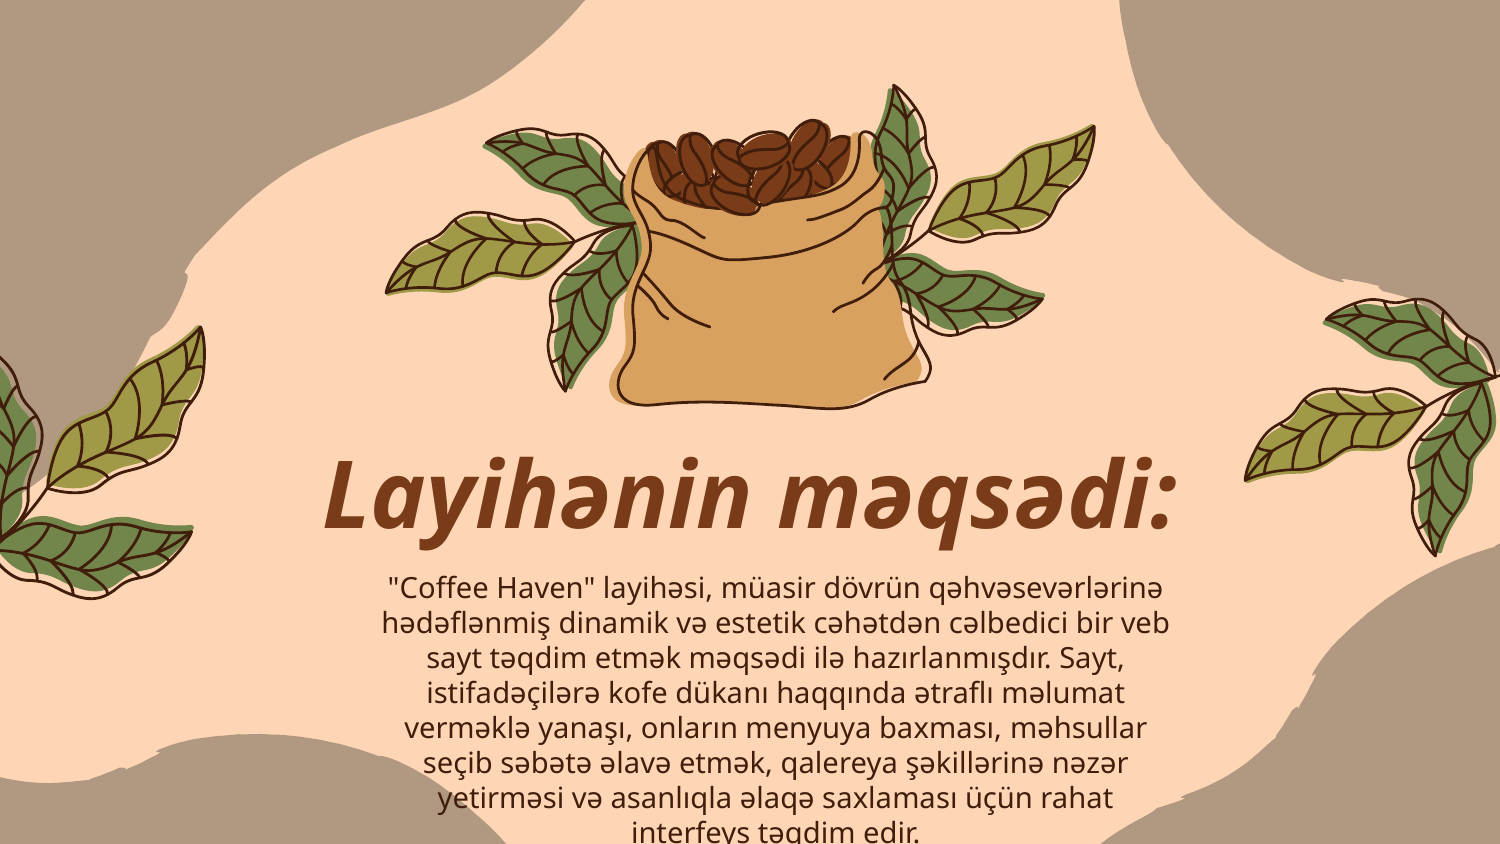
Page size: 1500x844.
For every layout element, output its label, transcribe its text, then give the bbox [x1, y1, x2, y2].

subtitle "Coffee Haven" layihəsi, müasir dövrün qəhvəsevərlərinə hədəflənmiş dinamik və estetik cəhətdən cəlbedici bir veb sayt təqdim etmək məqsədi ilə hazırlanmışdır. Sayt, istifadəçilərə kofe dükanı haqqında ətraflı məlumat verməklə yanaşı, onların menyuya baxması, məhsullar seçib səbətə əlavə etmək, qalereya şəkillərinə nəzər yetirməsi və asanlıqla əlaqə saxlaması üçün rahat interfeys təqdim edir. [365, 554, 1187, 829]
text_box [610, 106, 947, 423]
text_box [744, 62, 1060, 413]
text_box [444, 67, 760, 418]
title Layihənin məqsədi: [297, 424, 1203, 563]
